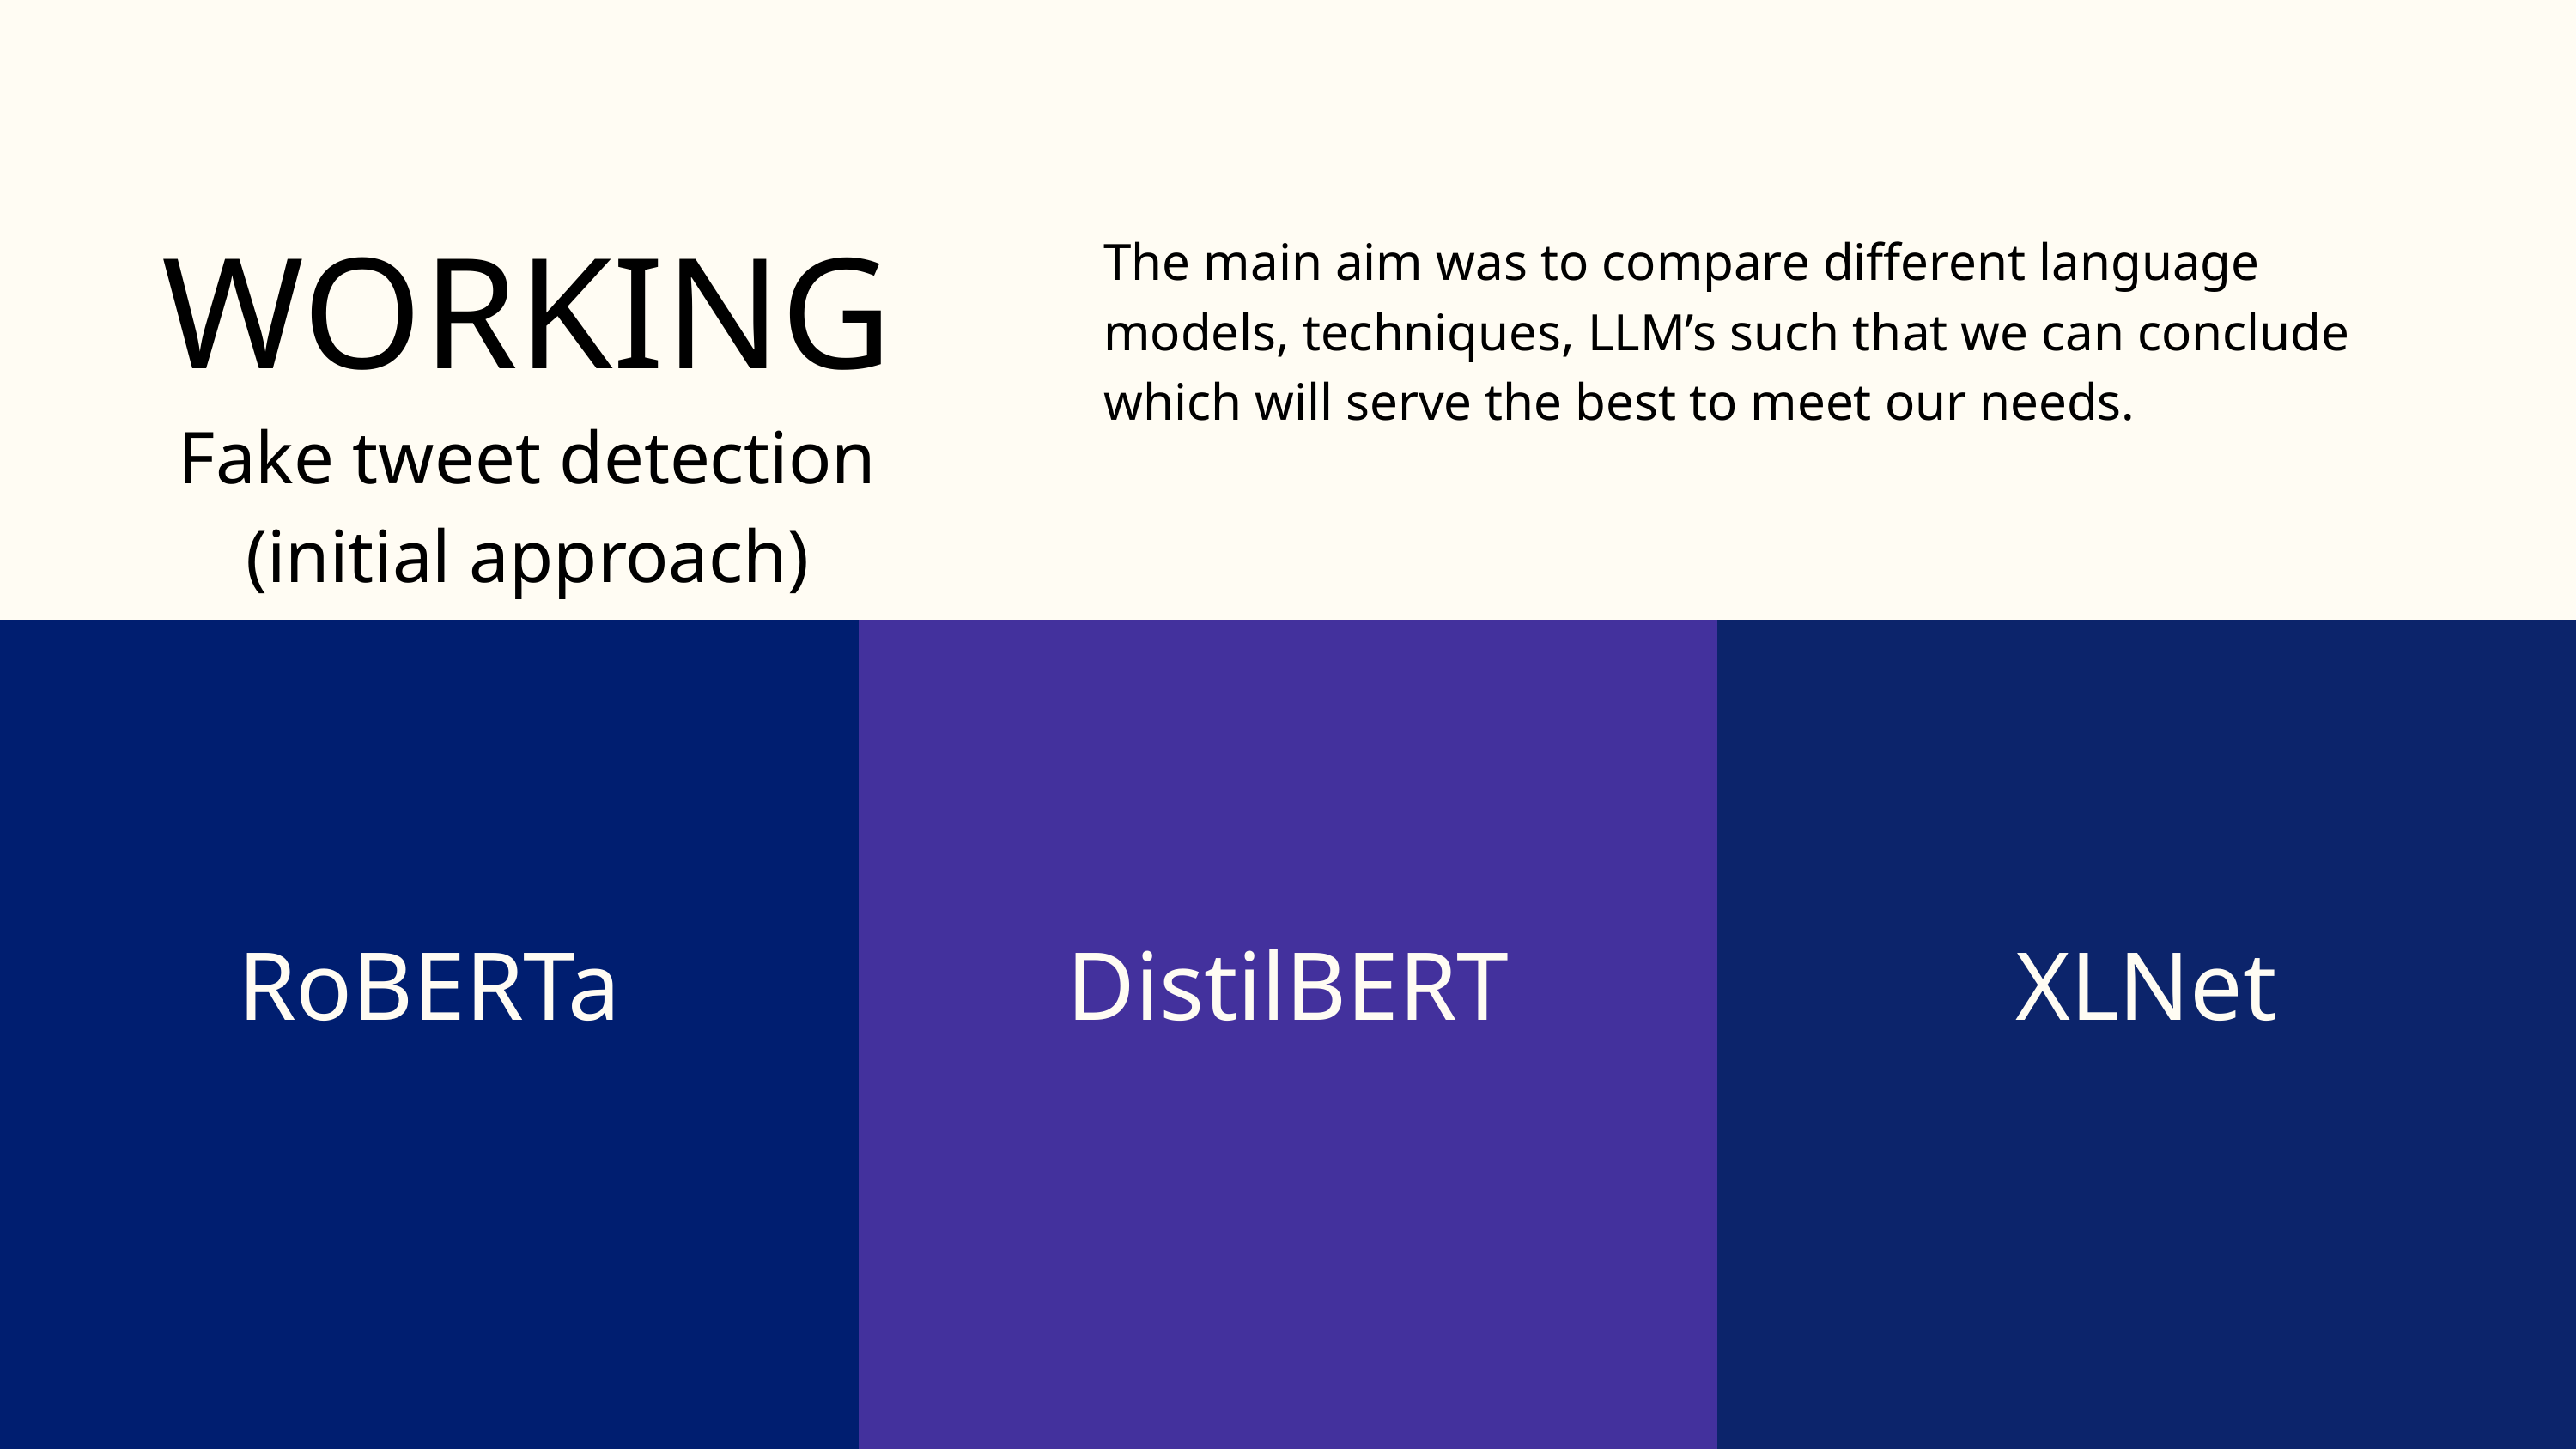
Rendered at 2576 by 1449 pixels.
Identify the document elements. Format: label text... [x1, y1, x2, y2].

text_box The main aim was to compare different language models, techniques, LLM’s such that we can conclude which will serve the best to meet our needs. [1103, 220, 2427, 500]
text_box Fake tweet detection (initial approach) [87, 398, 969, 597]
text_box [1716, 619, 2576, 1449]
text_box WORKING [41, 215, 1014, 400]
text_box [0, 619, 857, 1449]
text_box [858, 619, 1716, 1449]
